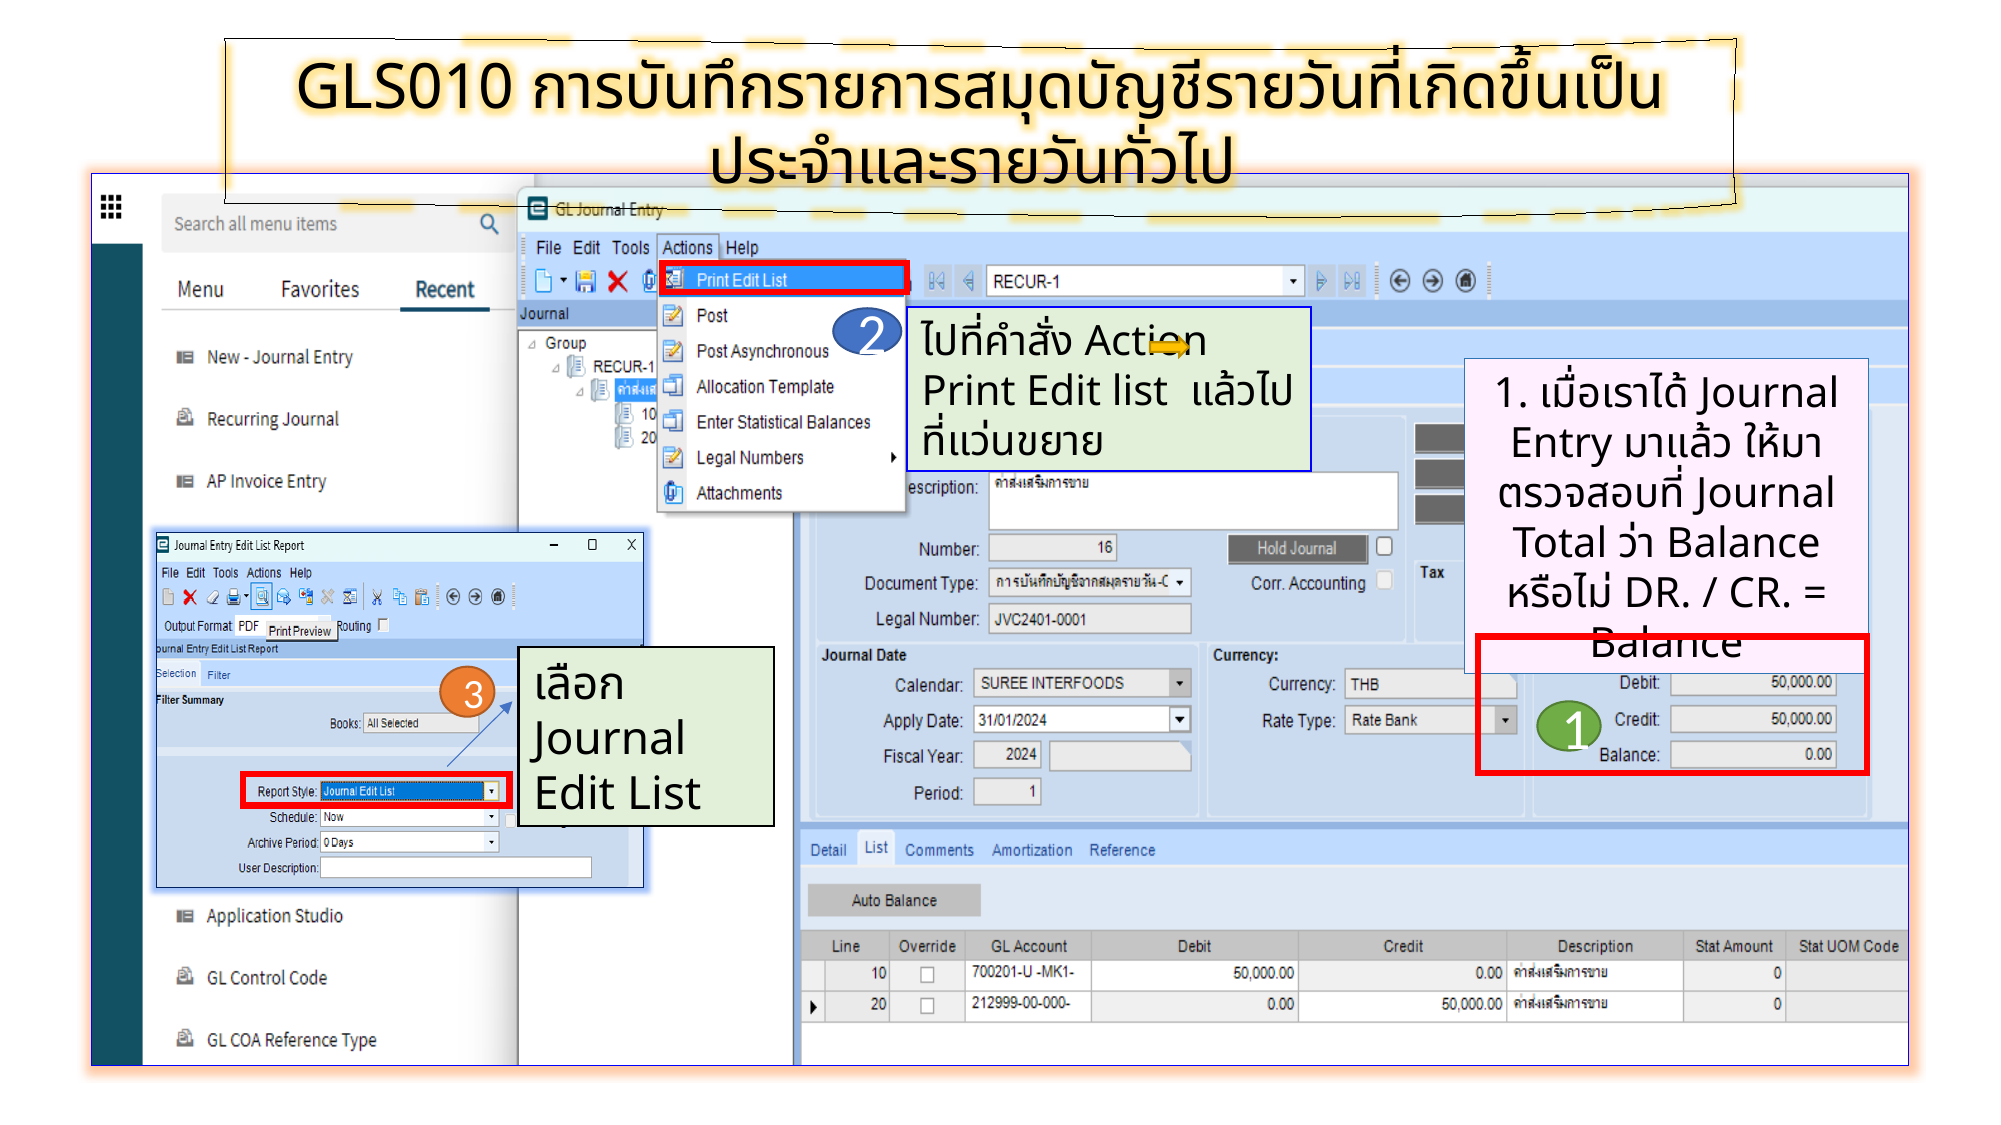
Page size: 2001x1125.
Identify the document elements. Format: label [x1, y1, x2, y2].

text_box [91, 38, 1909, 1066]
